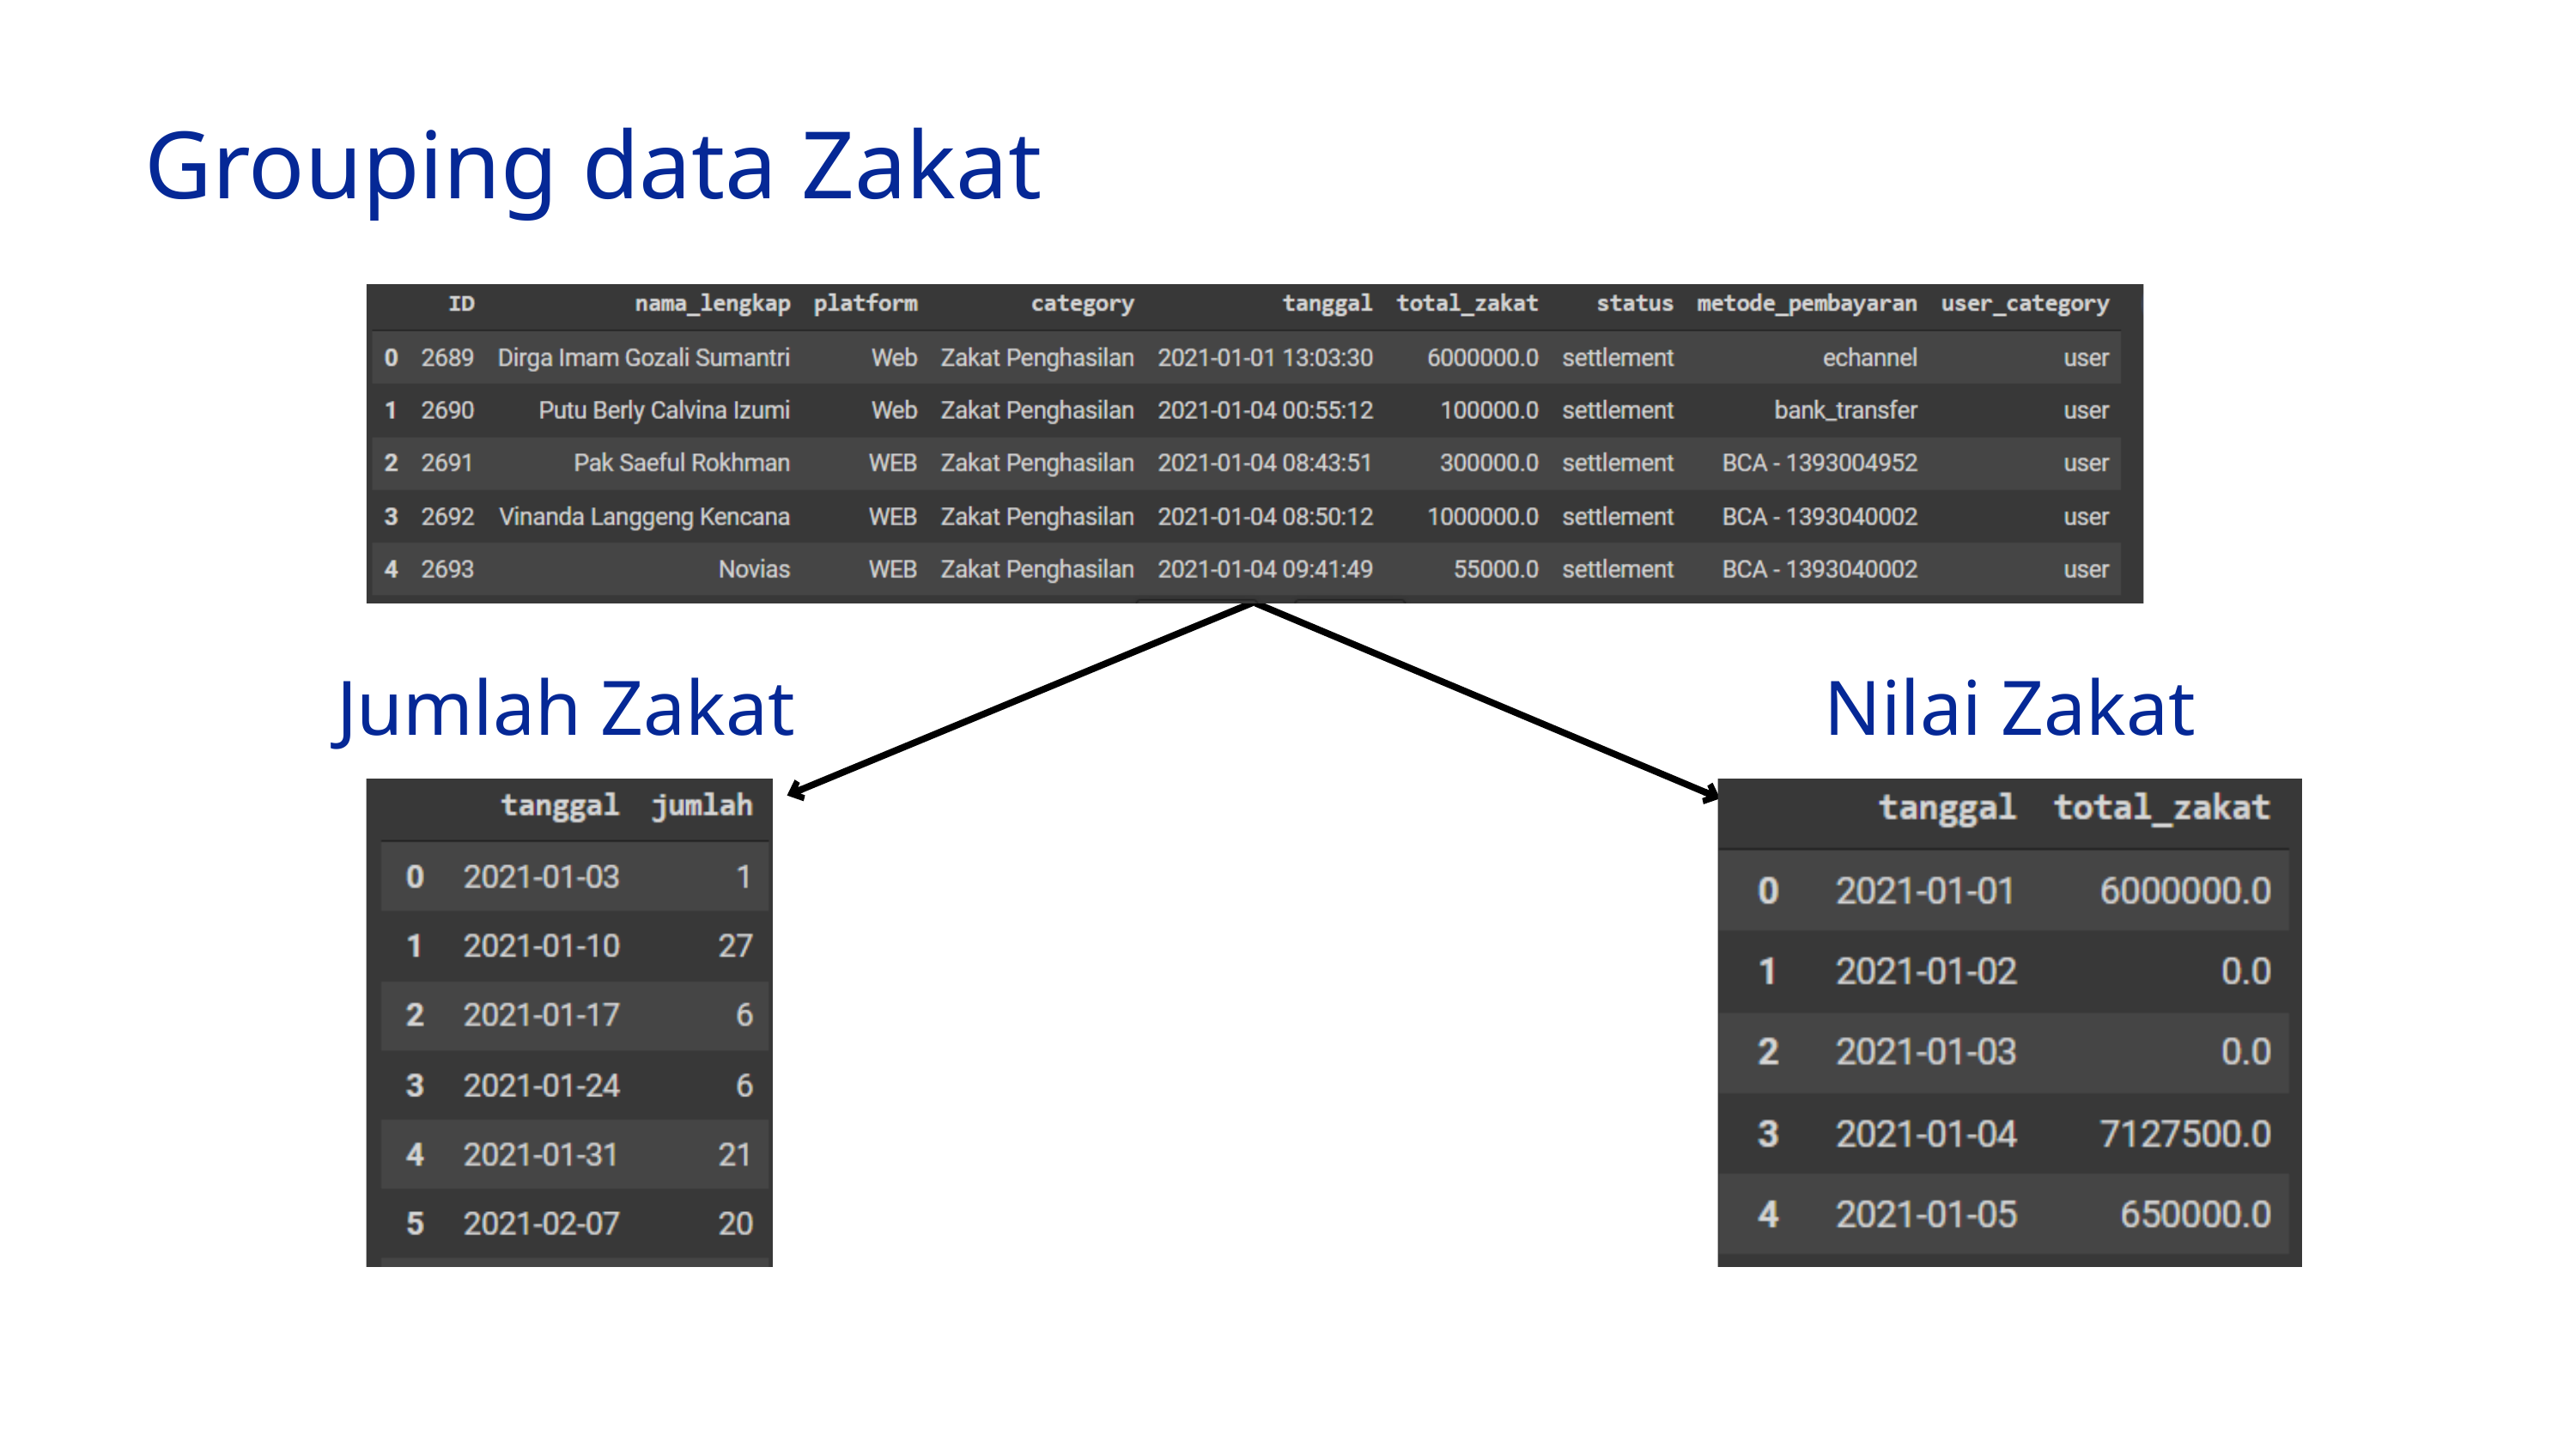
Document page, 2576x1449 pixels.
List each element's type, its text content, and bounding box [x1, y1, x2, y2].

text_box [366, 813, 773, 1267]
text_box [366, 284, 2144, 603]
text_box Grouping data Zakat [144, 106, 1716, 218]
text_box [1717, 813, 2302, 1267]
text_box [234, 660, 898, 807]
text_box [1677, 660, 2342, 807]
